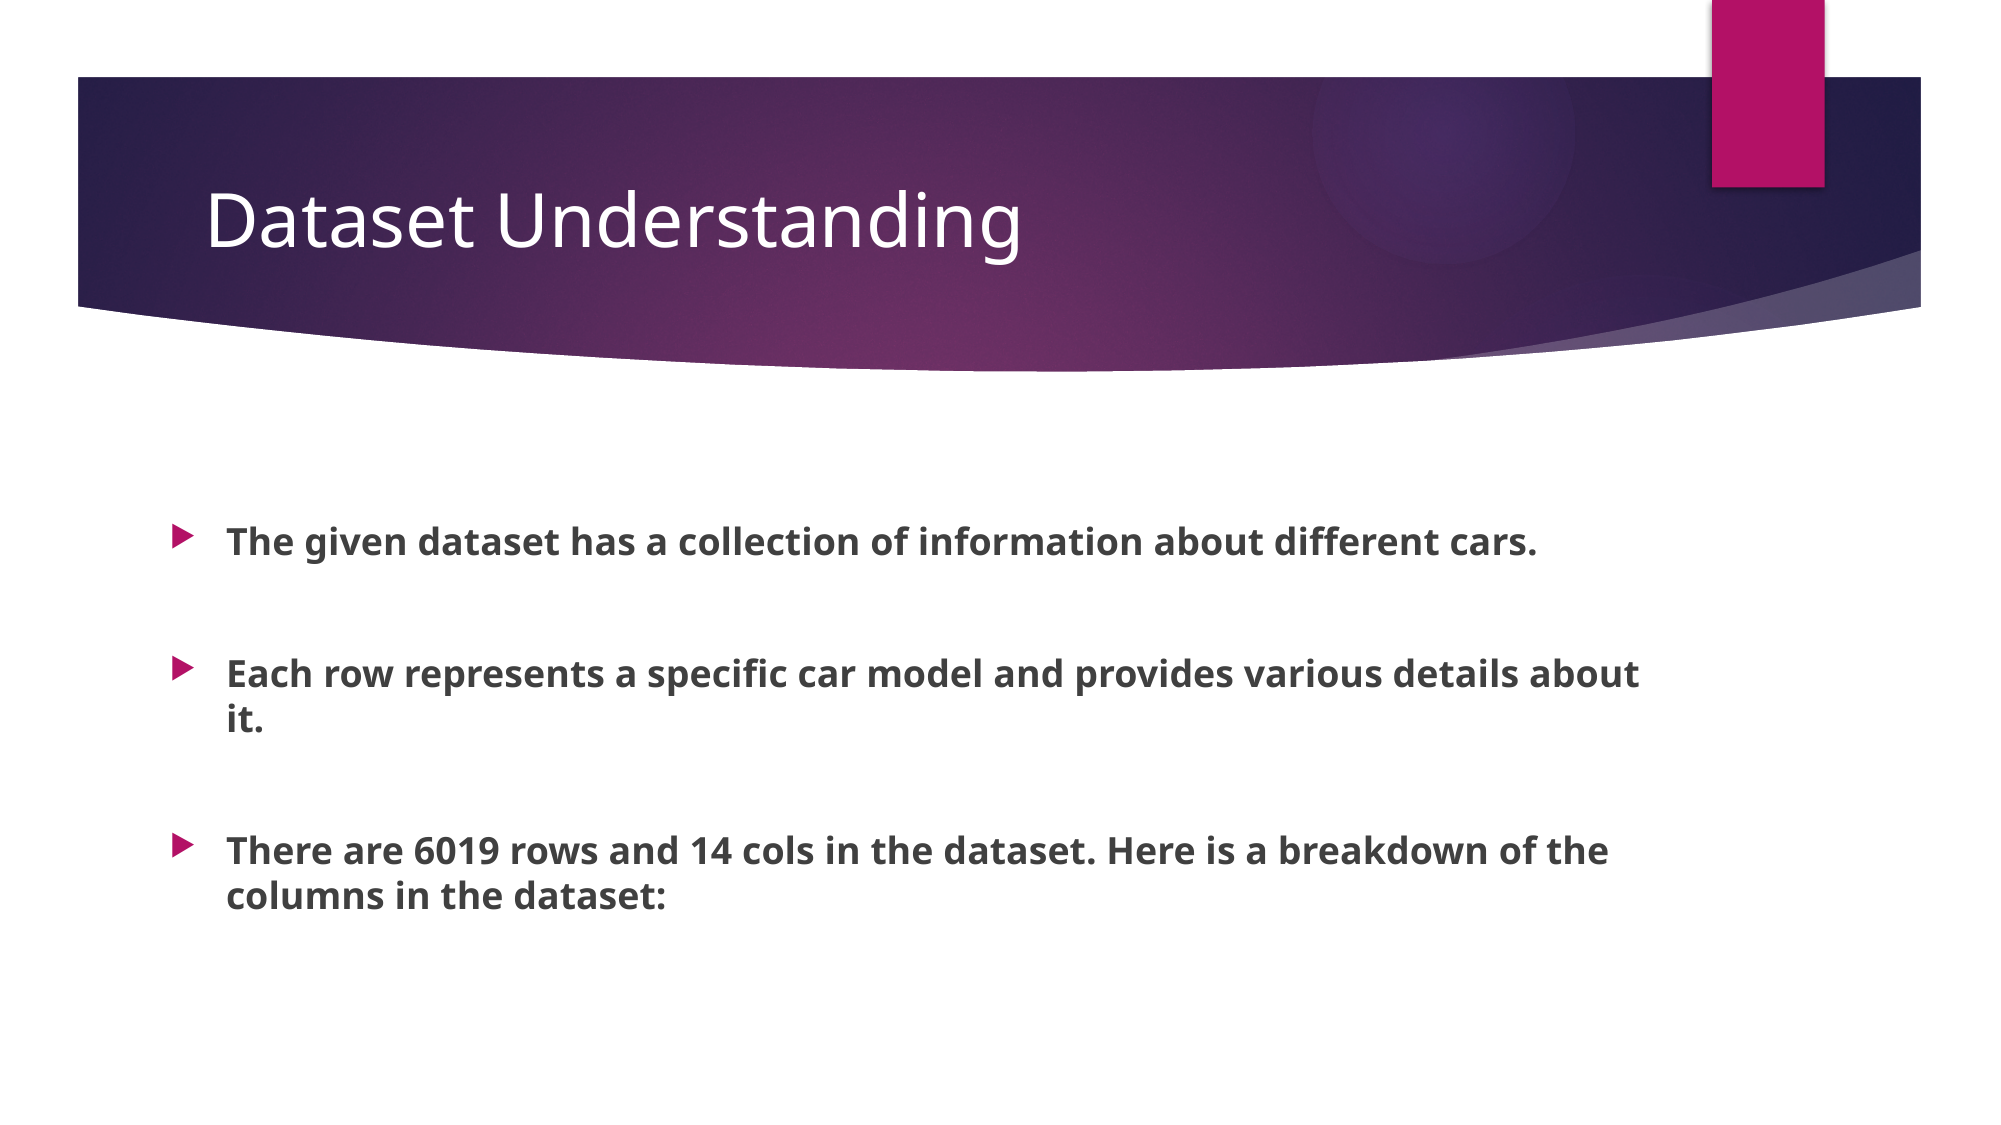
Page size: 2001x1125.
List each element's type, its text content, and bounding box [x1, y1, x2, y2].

title Dataset Understanding [189, 159, 1627, 276]
list The given dataset has a collection of information about different cars. Each row represents a specific car model and provides various details about it. There are 6019 rows and 14 cols in the dataset. Here is a breakdown of the columns in the dataset: [154, 510, 1703, 1000]
